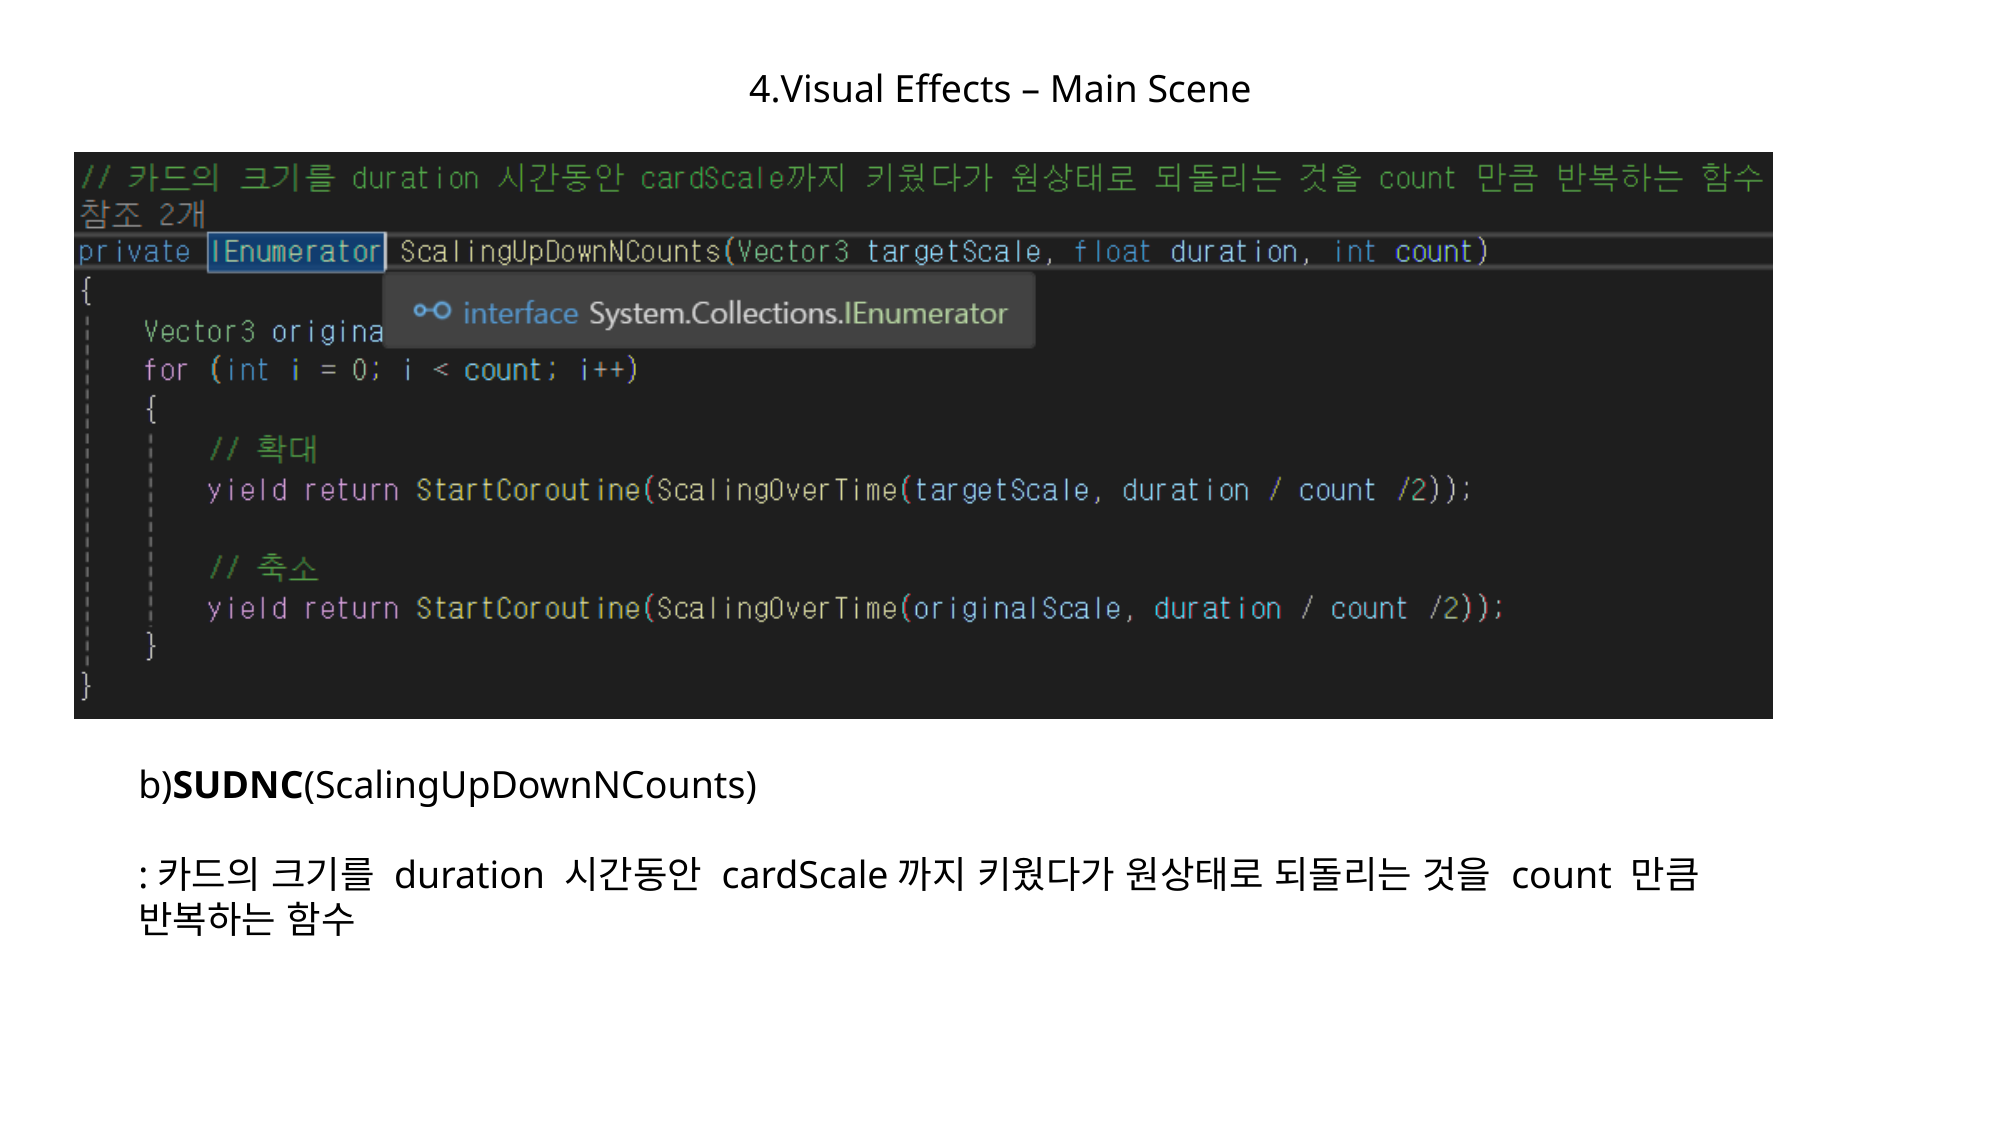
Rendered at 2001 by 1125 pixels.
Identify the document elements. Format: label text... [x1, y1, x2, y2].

text_box b)SUDNC(ScalingUpDownNCounts) :카드의 크기를 duration 시간동안 cardScale까지 키웠다가 원상태로 되돌리는 것을 count 만큼 반복하는 함수 [123, 753, 1799, 1039]
text_box 4.Visual Effects – Main Scene [501, 57, 1500, 152]
picture [74, 152, 1774, 720]
